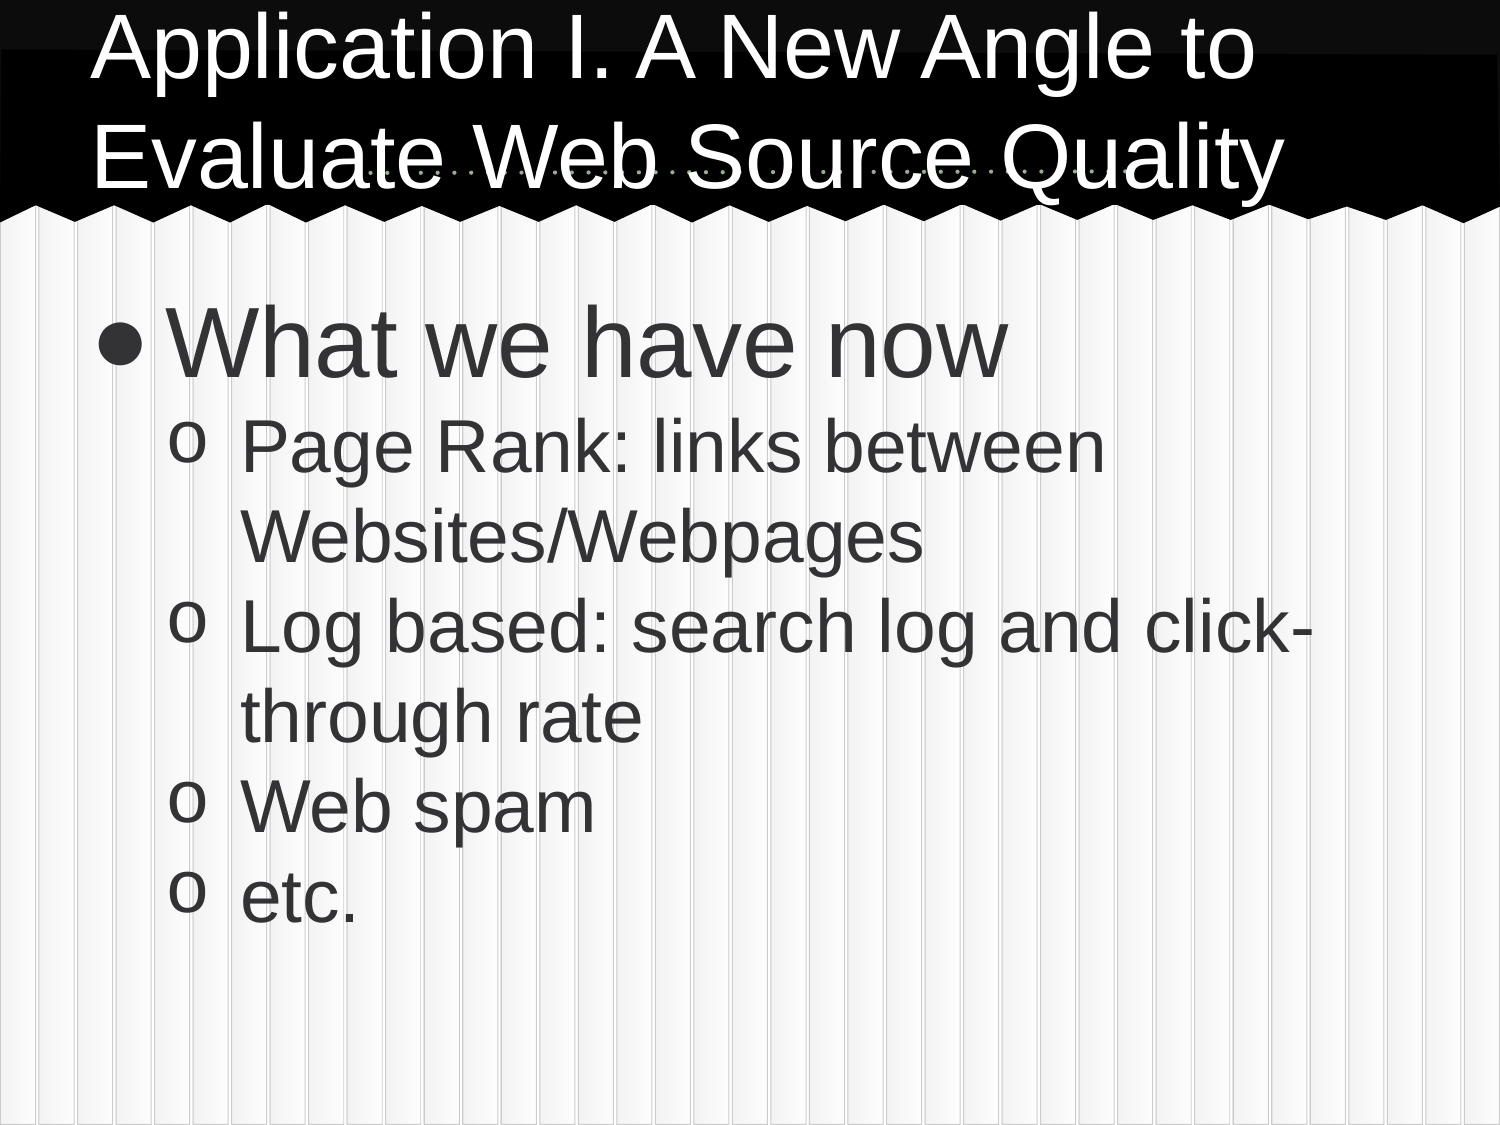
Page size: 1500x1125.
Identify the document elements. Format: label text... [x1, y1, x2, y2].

title Application I. A New Angle to Evaluate Web Source Quality [75, 2, 1425, 191]
list What we have now Page Rank: links between Websites/Webpages Log based: search log and click-through rate Web spam etc. [75, 262, 1425, 1057]
